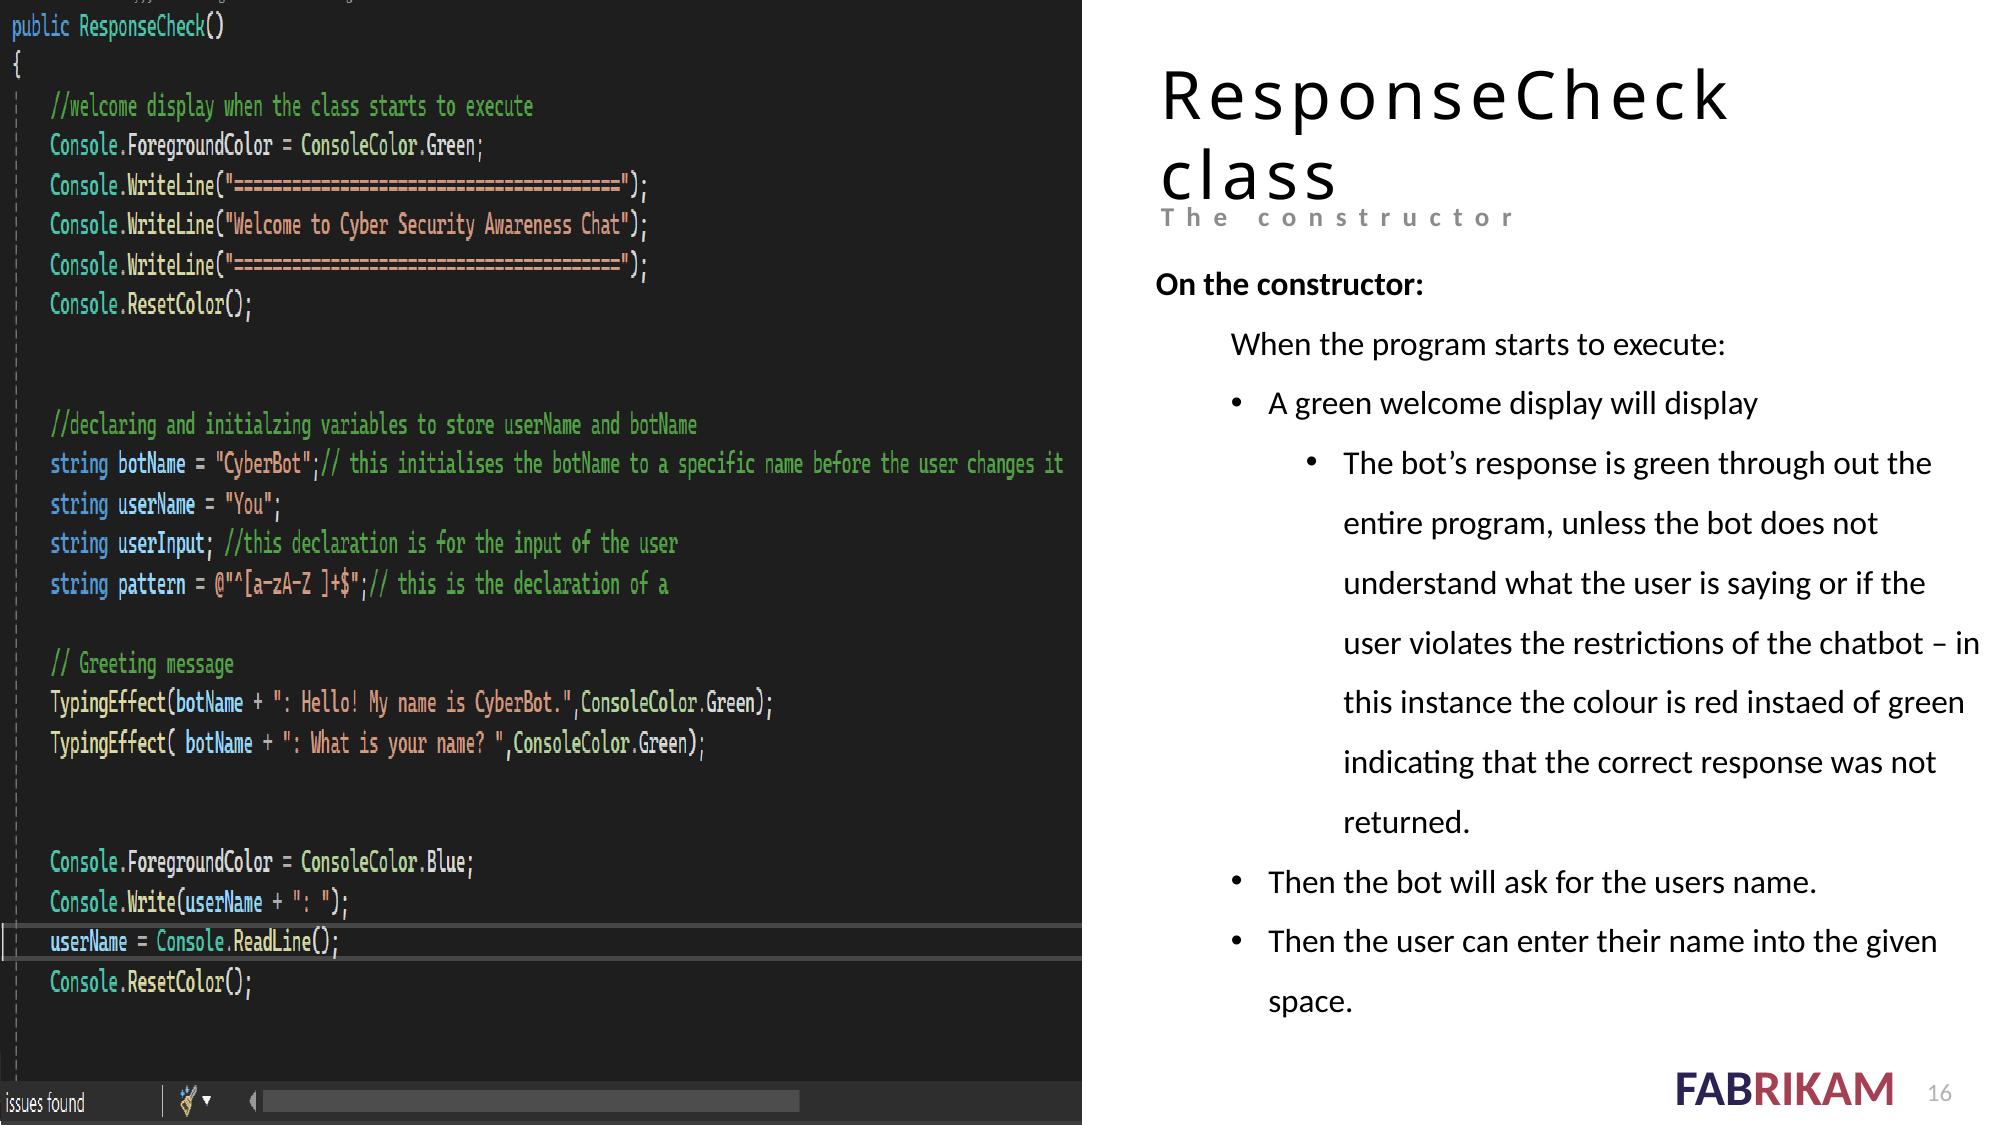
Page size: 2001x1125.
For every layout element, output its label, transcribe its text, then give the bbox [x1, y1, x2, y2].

list The constructor [1160, 180, 1816, 234]
picture [0, 0, 1082, 1125]
slide_number 16 [1894, 1061, 1968, 1121]
title ResponseCheck class [1160, 86, 1905, 181]
list On the constructor: When the program starts to execute: A green welcome display will display The bot’s response is green through out the entire program, unless the bot does not understand what the user is saying or if the user violates the restrictions of the chatbot – in this instance the colour is red instaed of green indicating that the correct response was not returned. Then the bot will ask for the users name. Then the user can enter their name into the given space. [1155, 234, 1988, 1034]
